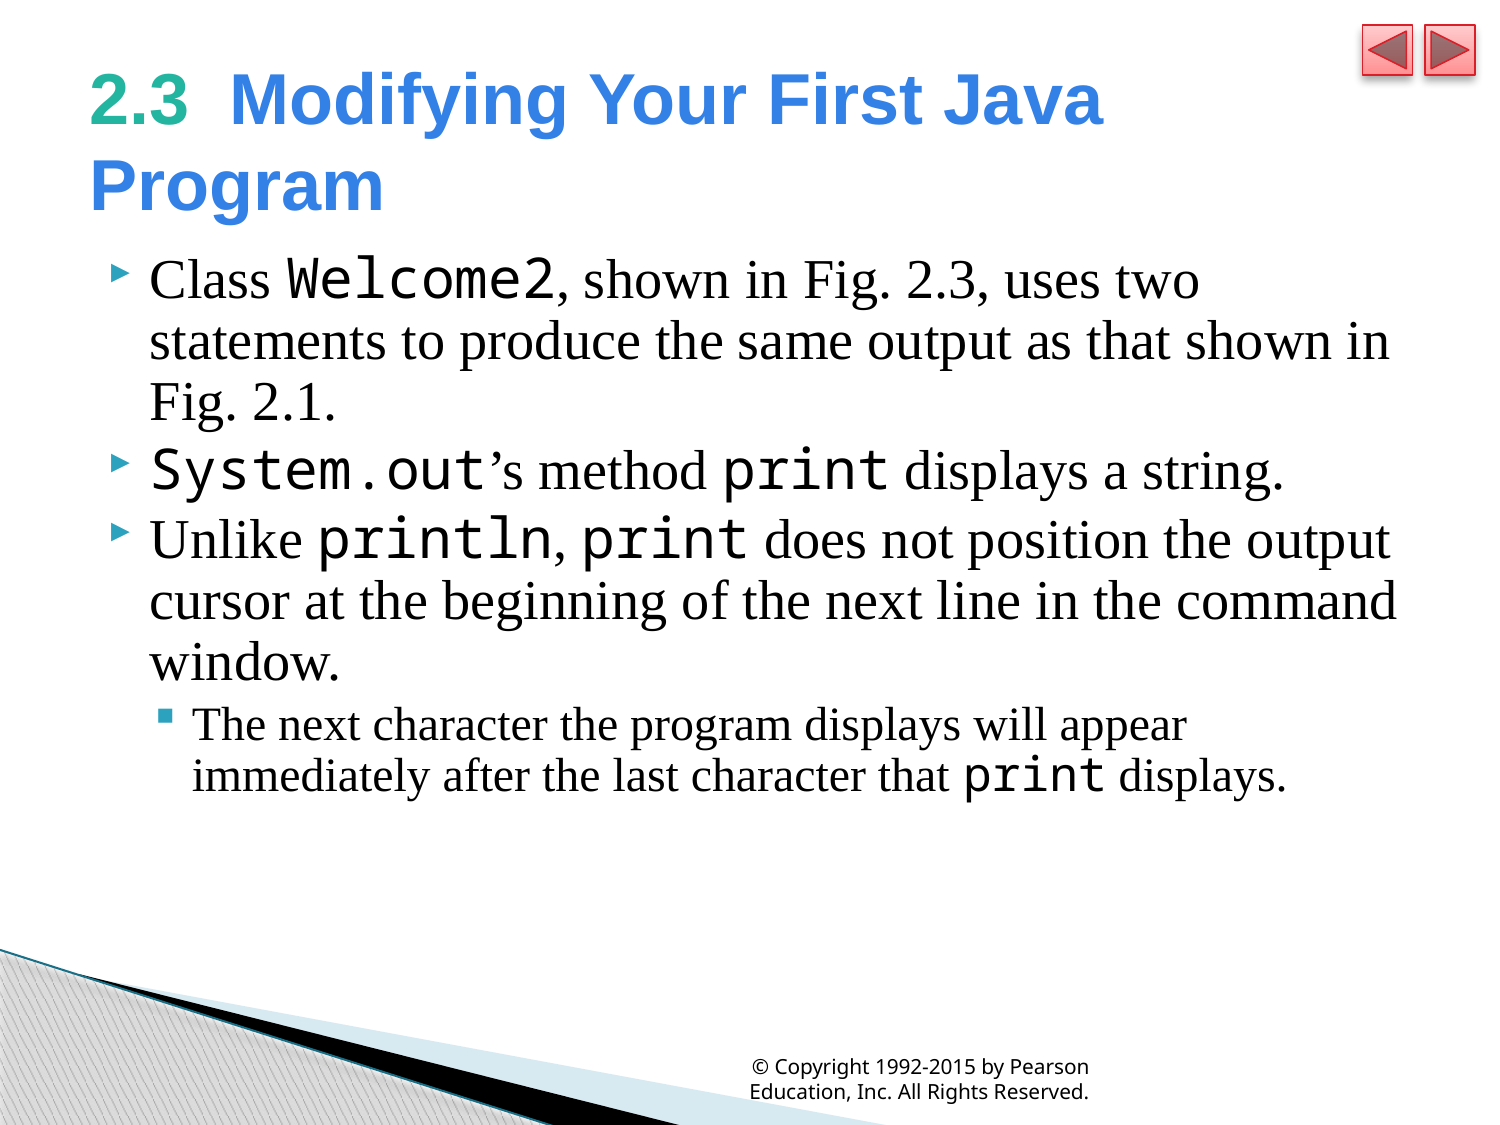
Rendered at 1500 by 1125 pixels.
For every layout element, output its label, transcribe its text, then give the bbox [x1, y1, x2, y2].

title 2.3 Modifying Your First Java Program [75, 45, 1425, 233]
list Class Welcome2, shown in Fig. 2.3, uses two statements to produce the same output as that shown in Fig. 2.1. System.out’s method print displays a string. Unlike println, print does not position the output cursor at the beginning of the next line in the command window. The next character the program displays will appear immediately after the last character that print displays. [75, 242, 1425, 986]
footer © Copyright 1992-2015 by Pearson Education, Inc. All Rights Reserved. [650, 1051, 1105, 1112]
